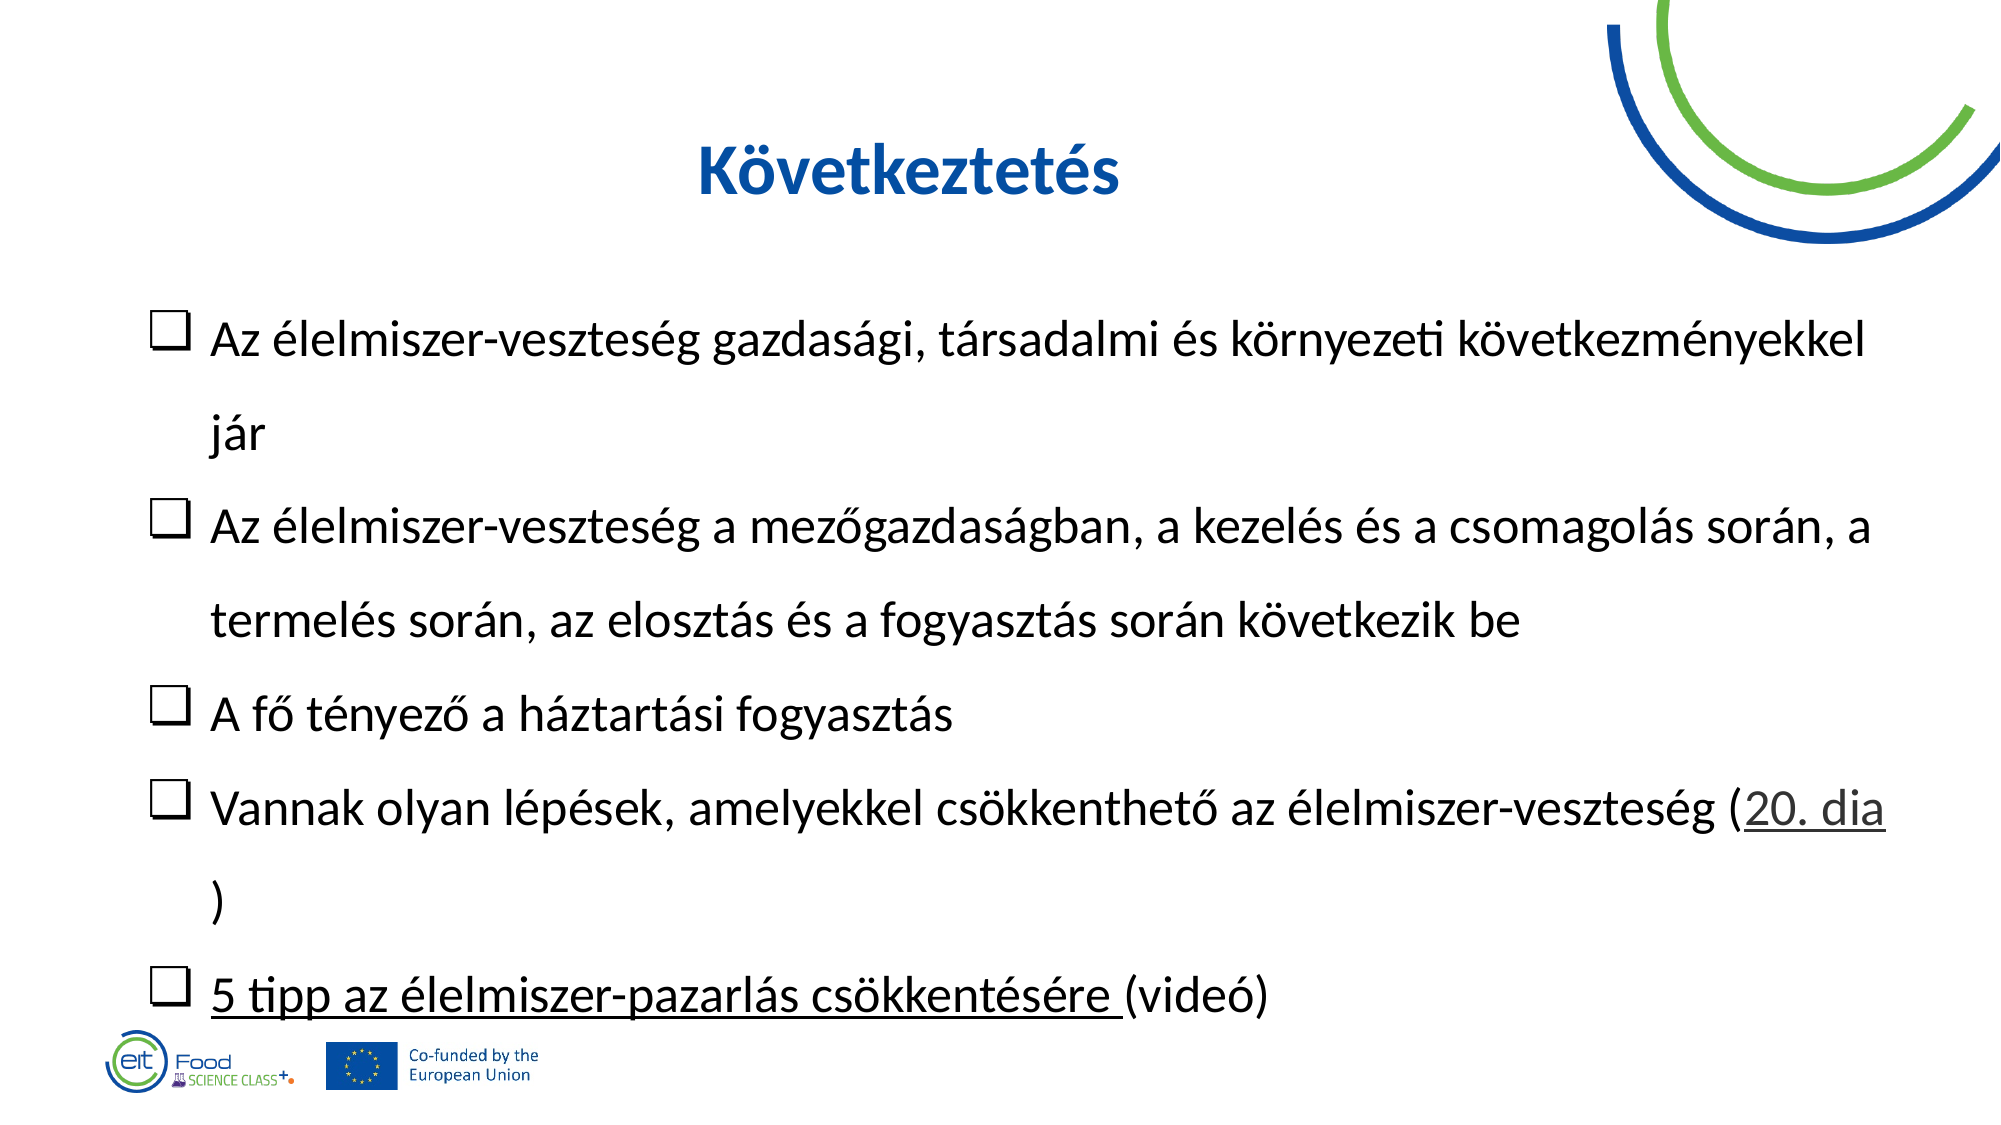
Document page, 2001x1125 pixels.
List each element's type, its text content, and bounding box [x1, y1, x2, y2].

picture [1607, 0, 2000, 244]
picture [105, 1030, 294, 1093]
list Következtetés [86, 113, 1734, 185]
text_box Az élelmiszer-veszteség gazdasági, társadalmi és környezeti következményekkel jár Az élelmiszer-veszteség a mezőgazdaságban, a kezelés és a csomagolás során, a termelés során, az elosztás és a fogyasztás során következik be A fő tényező a háztartási fogyasztás Vannak olyan lépések, amelyekkel csökkenthető az élelmiszer-veszteség (20. dia) 5 tipp az élelmiszer-pazarlás csökkentésére (videó) [120, 258, 1913, 1038]
picture [326, 1042, 538, 1090]
